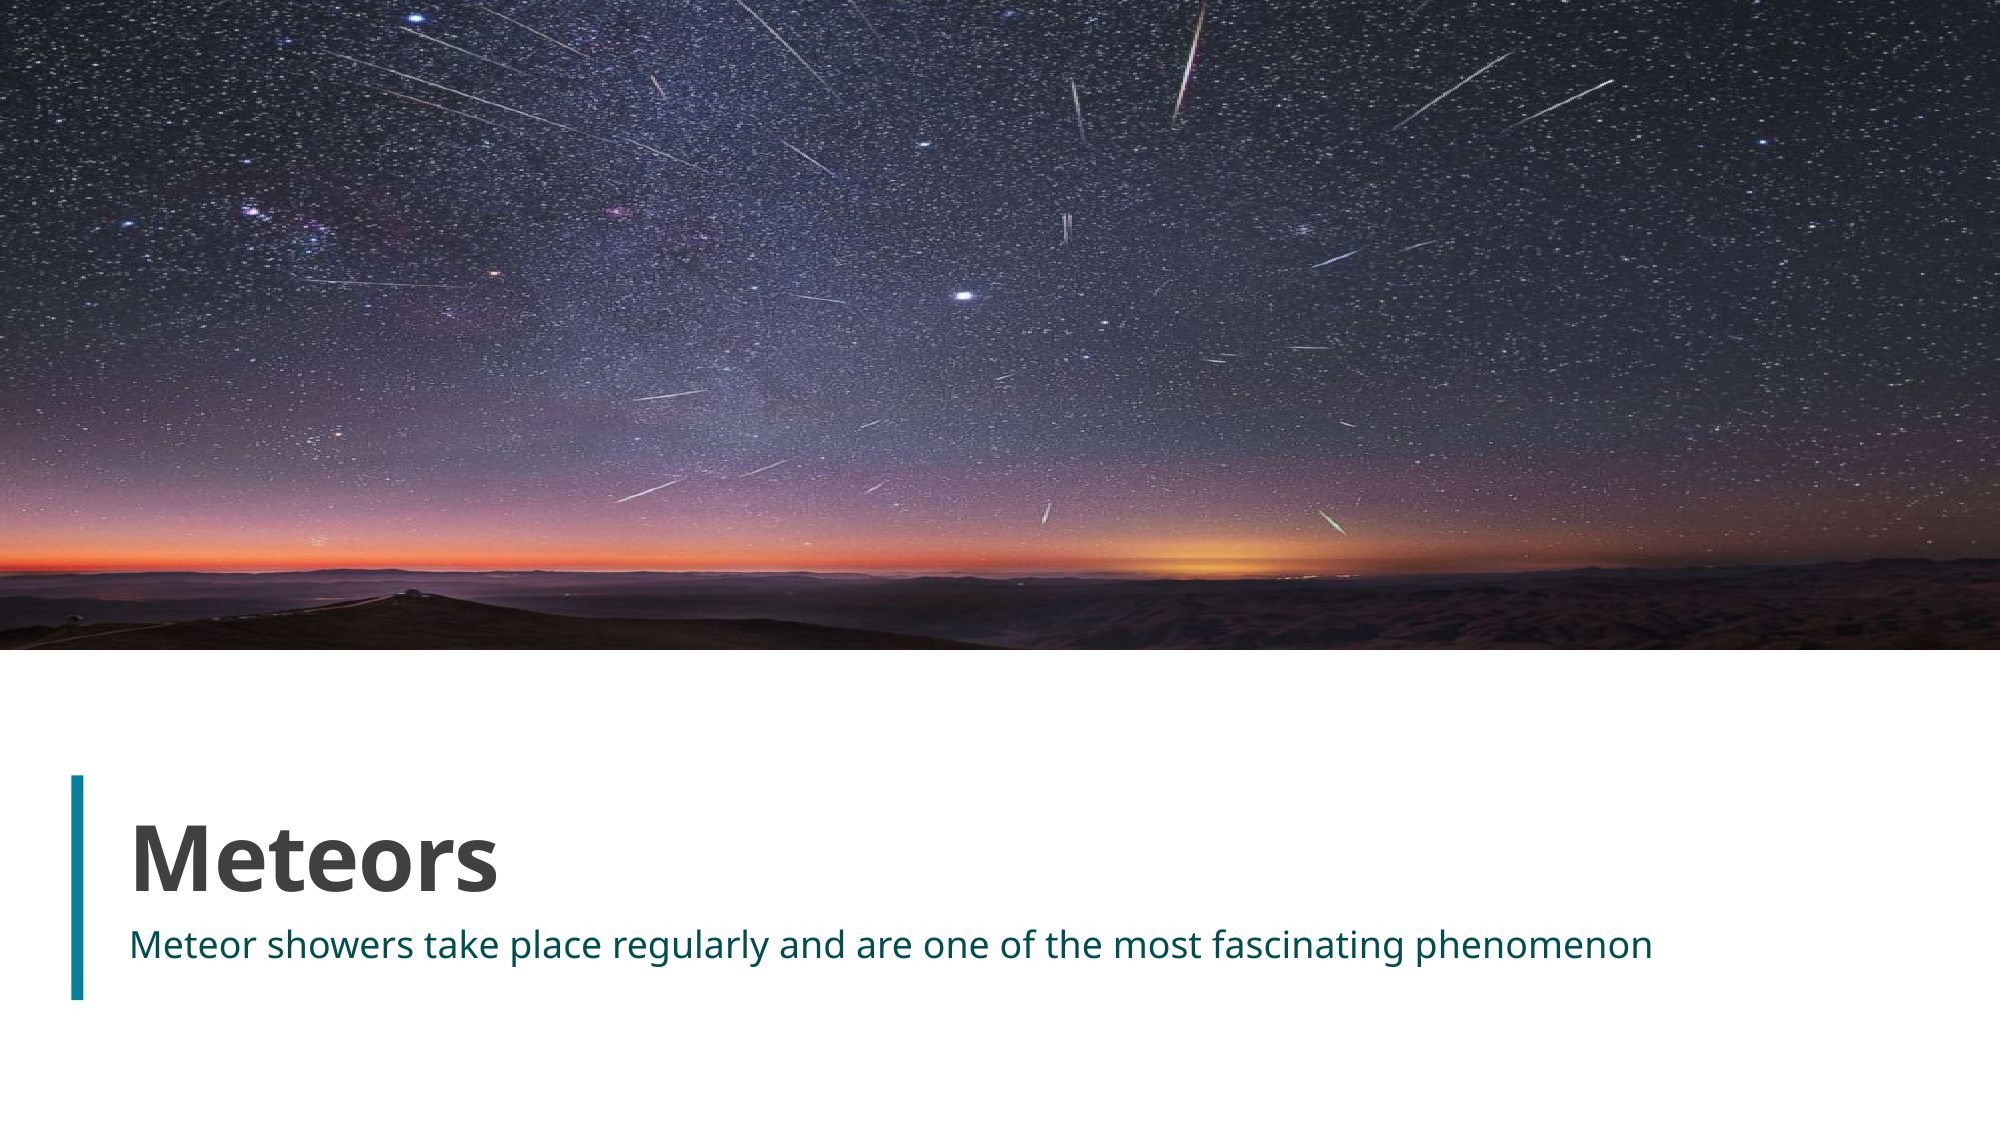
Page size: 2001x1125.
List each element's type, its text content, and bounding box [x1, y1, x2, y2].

subtitle Meteor showers take place regularly and are one of the most fascinating phenomenon [113, 919, 1804, 1016]
picture [0, 0, 2000, 650]
title Meteors [113, 804, 1854, 920]
